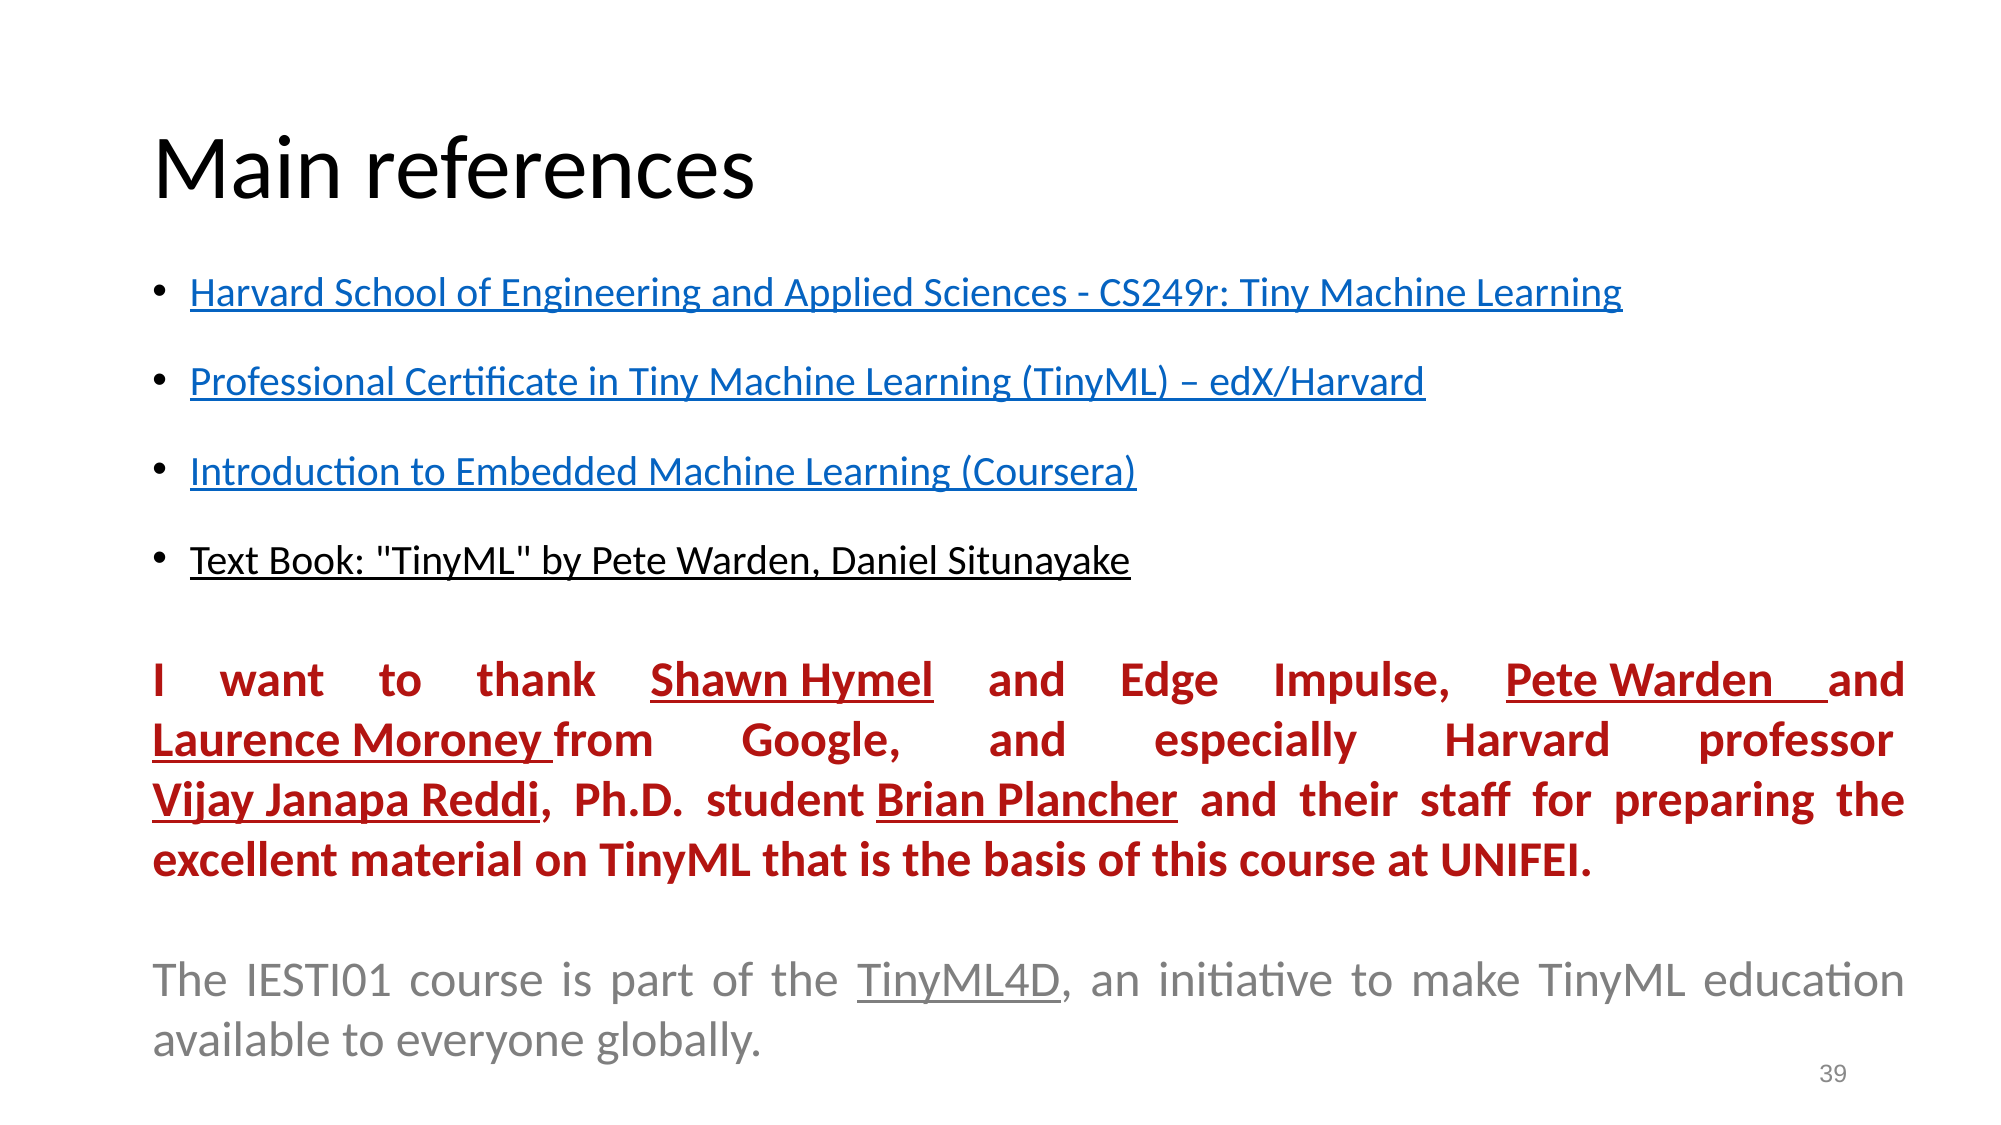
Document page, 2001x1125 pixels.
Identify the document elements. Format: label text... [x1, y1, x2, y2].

list Harvard School of Engineering and Applied Sciences - CS249r: Tiny Machine Learning Professional Certificate in Tiny Machine Learning (TinyML) – edX/Harvard Introduction to Embedded Machine Learning (Coursera) Text Book: "TinyML" by Pete Warden, Daniel Situnayake [137, 257, 1982, 971]
title Main references [137, 59, 1863, 257]
text_box I want to thank Shawn Hymel and Edge Impulse, Pete Warden and Laurence Moroney from Google, and especially Harvard professor Vijay Janapa Reddi, Ph.D. student Brian Plancher and their staff for preparing the excellent material on TinyML that is the basis of this course at UNIFEI. The IESTI01 course is part of the TinyML4D, an initiative to make TinyML education available to everyone globally. [137, 638, 1921, 1074]
